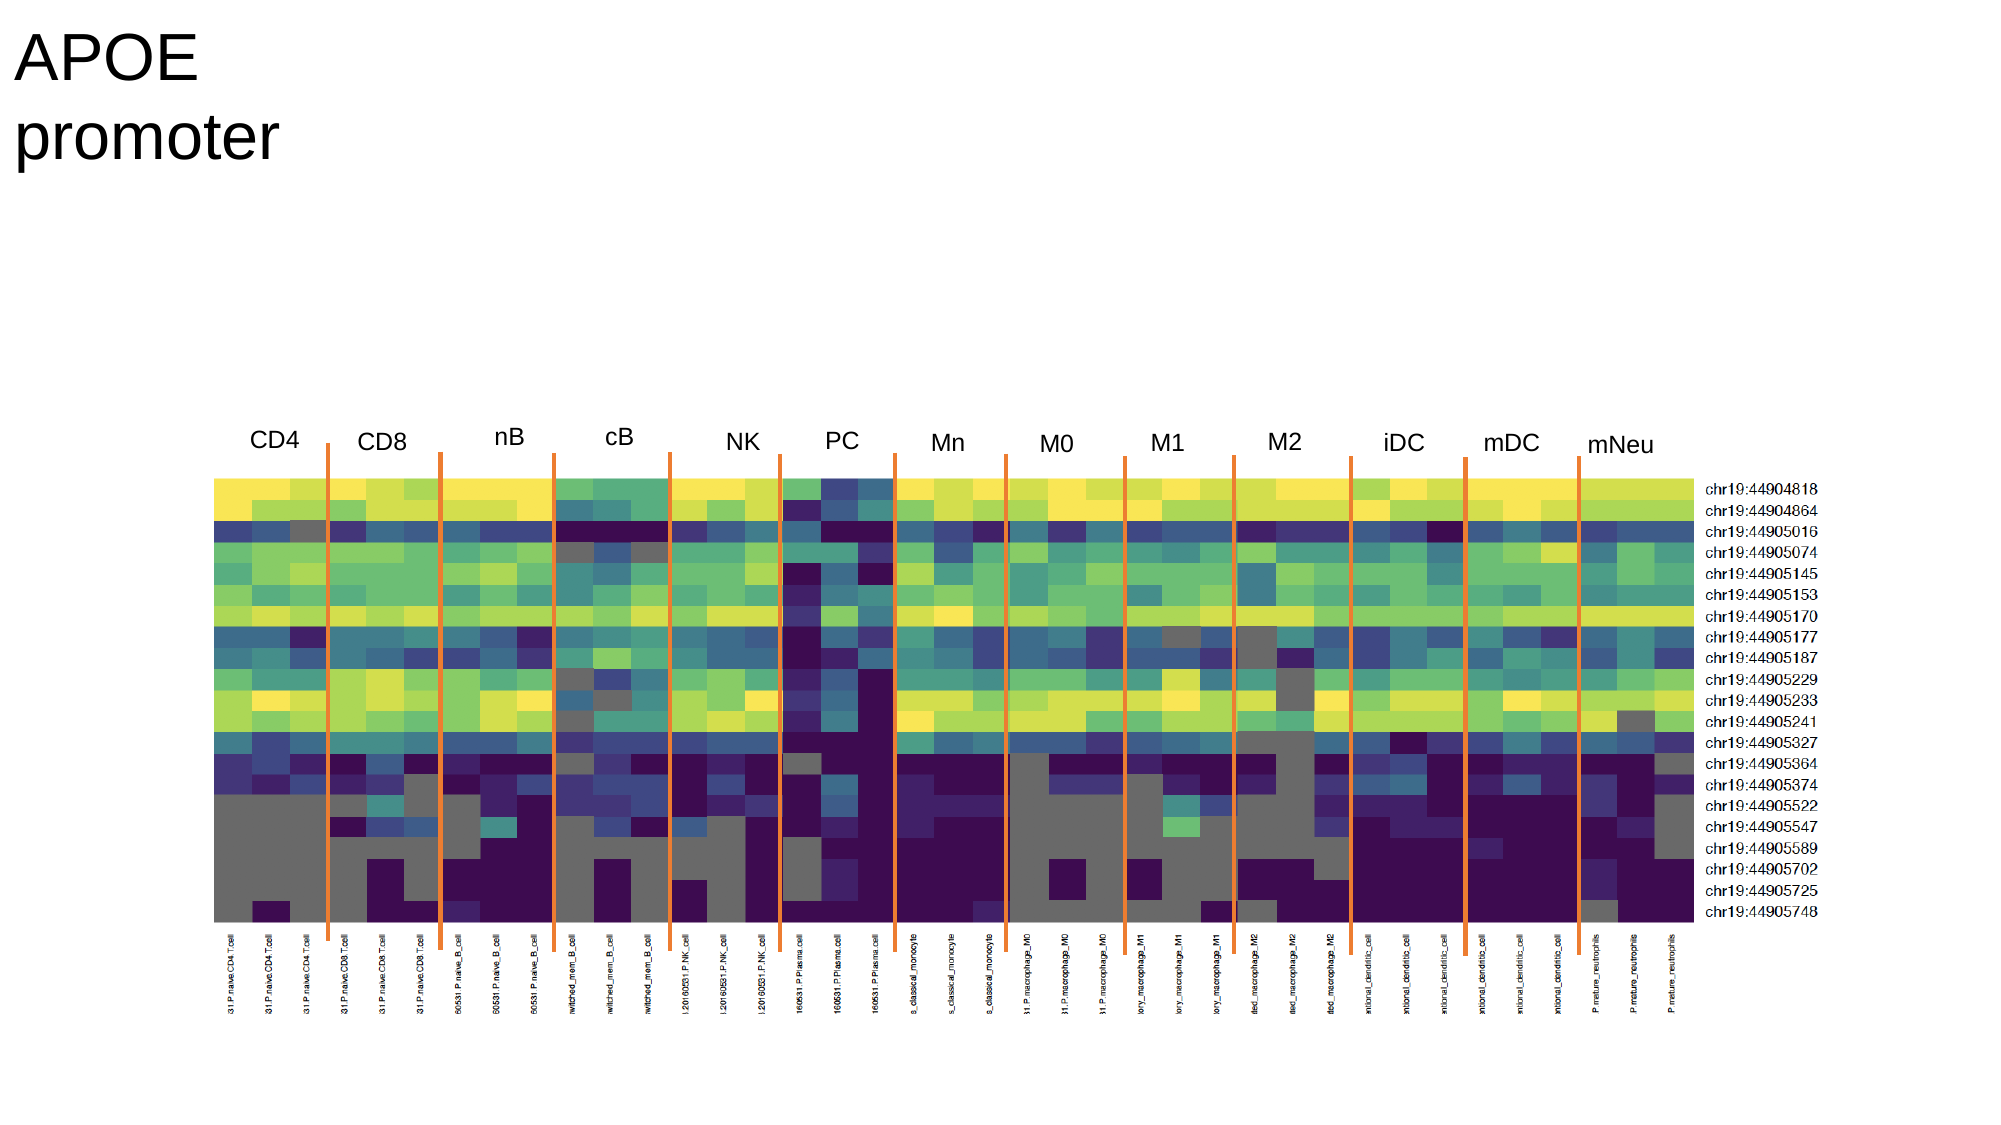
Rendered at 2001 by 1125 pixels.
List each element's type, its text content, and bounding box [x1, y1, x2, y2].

text_box APOE promoter [0, 5, 511, 181]
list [188, 299, 1835, 1014]
